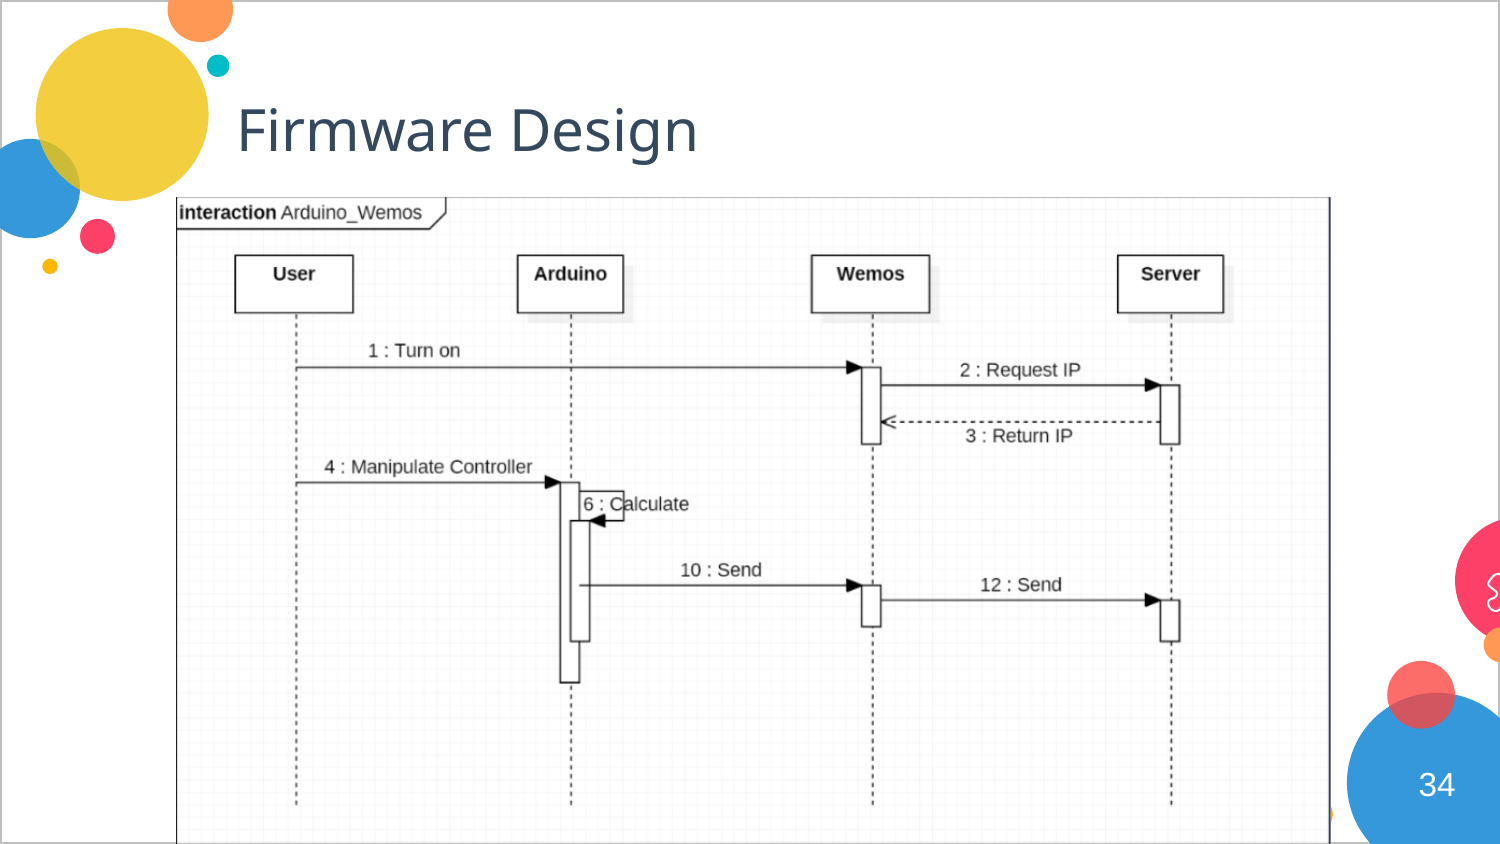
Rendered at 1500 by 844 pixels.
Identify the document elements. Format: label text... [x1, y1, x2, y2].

slide_number 34 [1346, 692, 1500, 844]
title Firmware Design [221, 77, 1331, 179]
picture [175, 197, 1331, 844]
